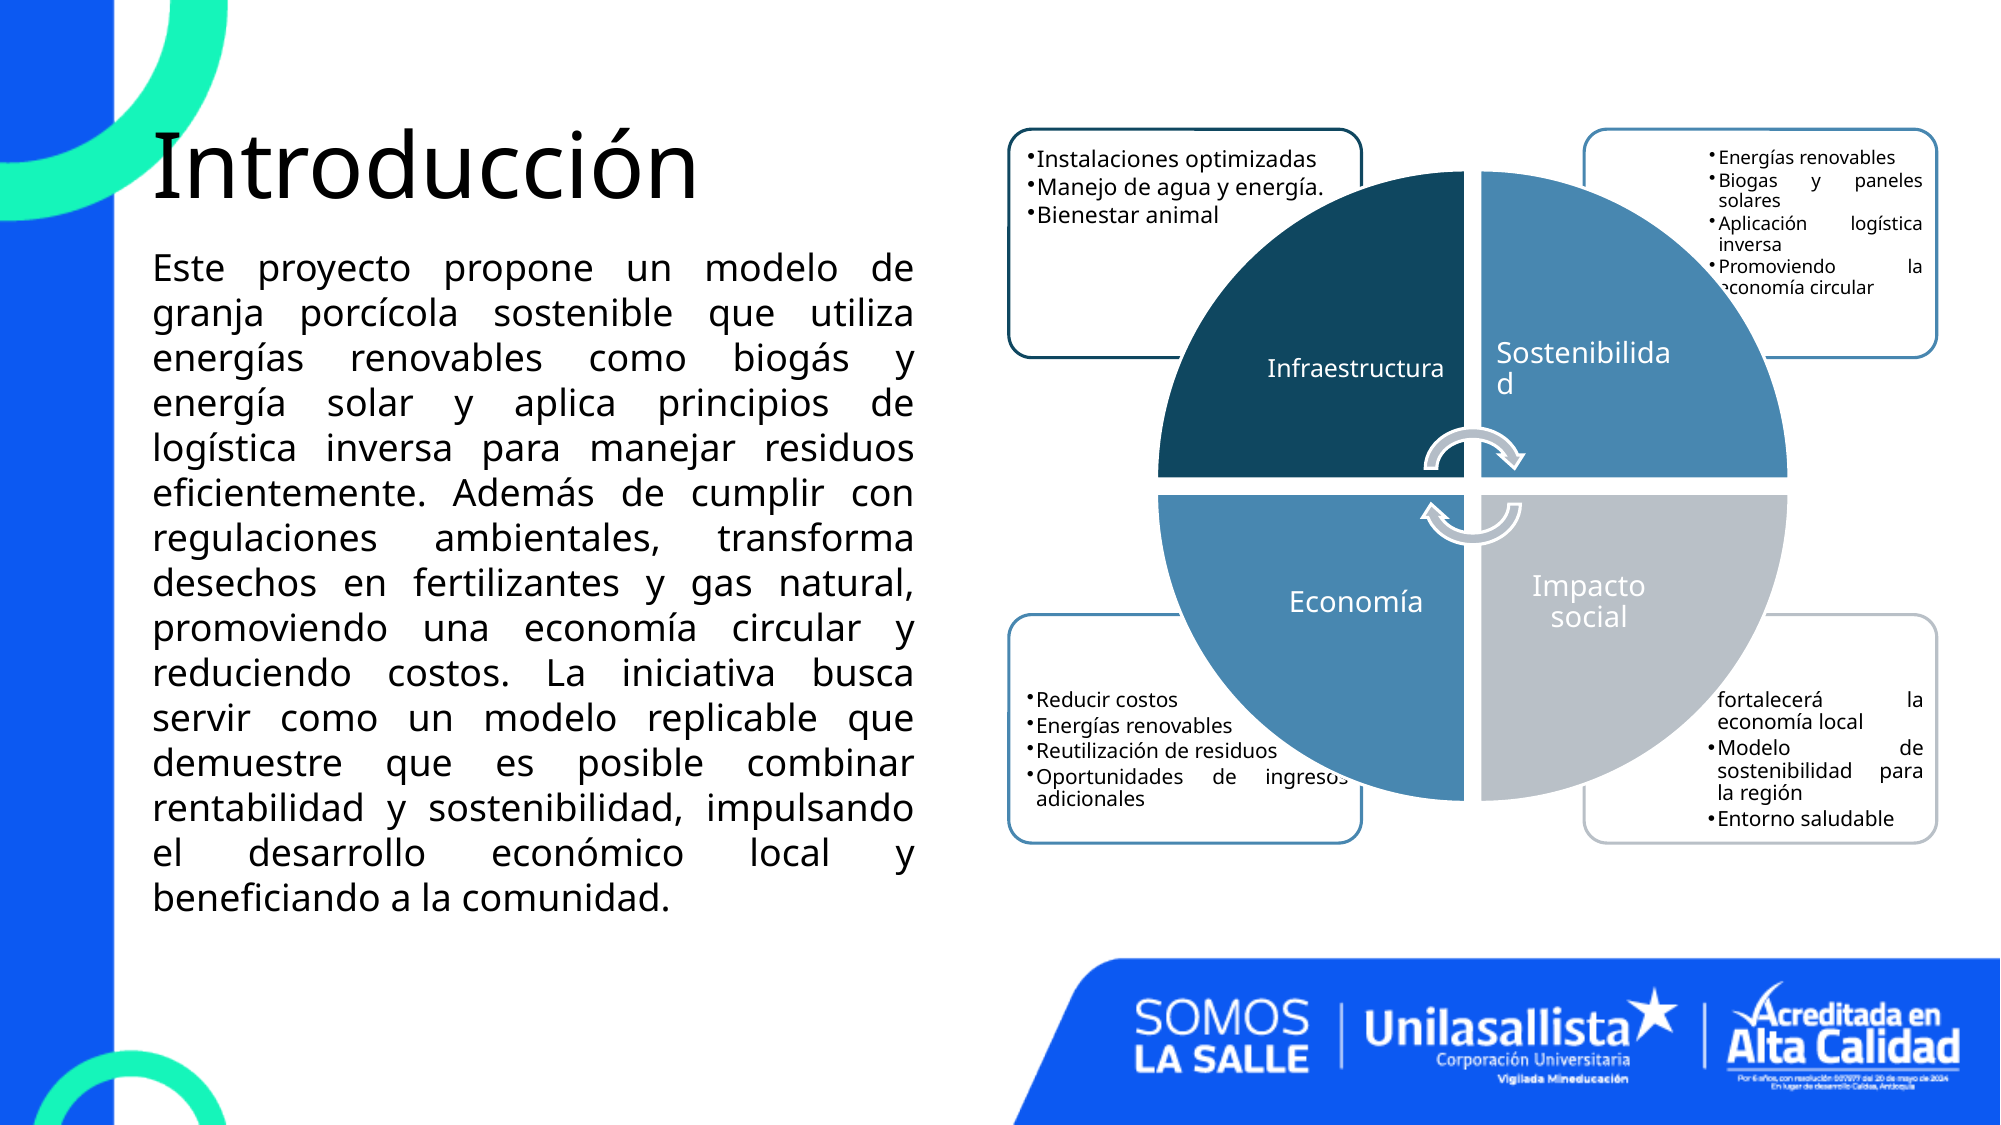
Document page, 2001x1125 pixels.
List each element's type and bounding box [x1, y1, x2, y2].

list [609, 128, 2000, 844]
picture [0, 0, 2000, 1125]
